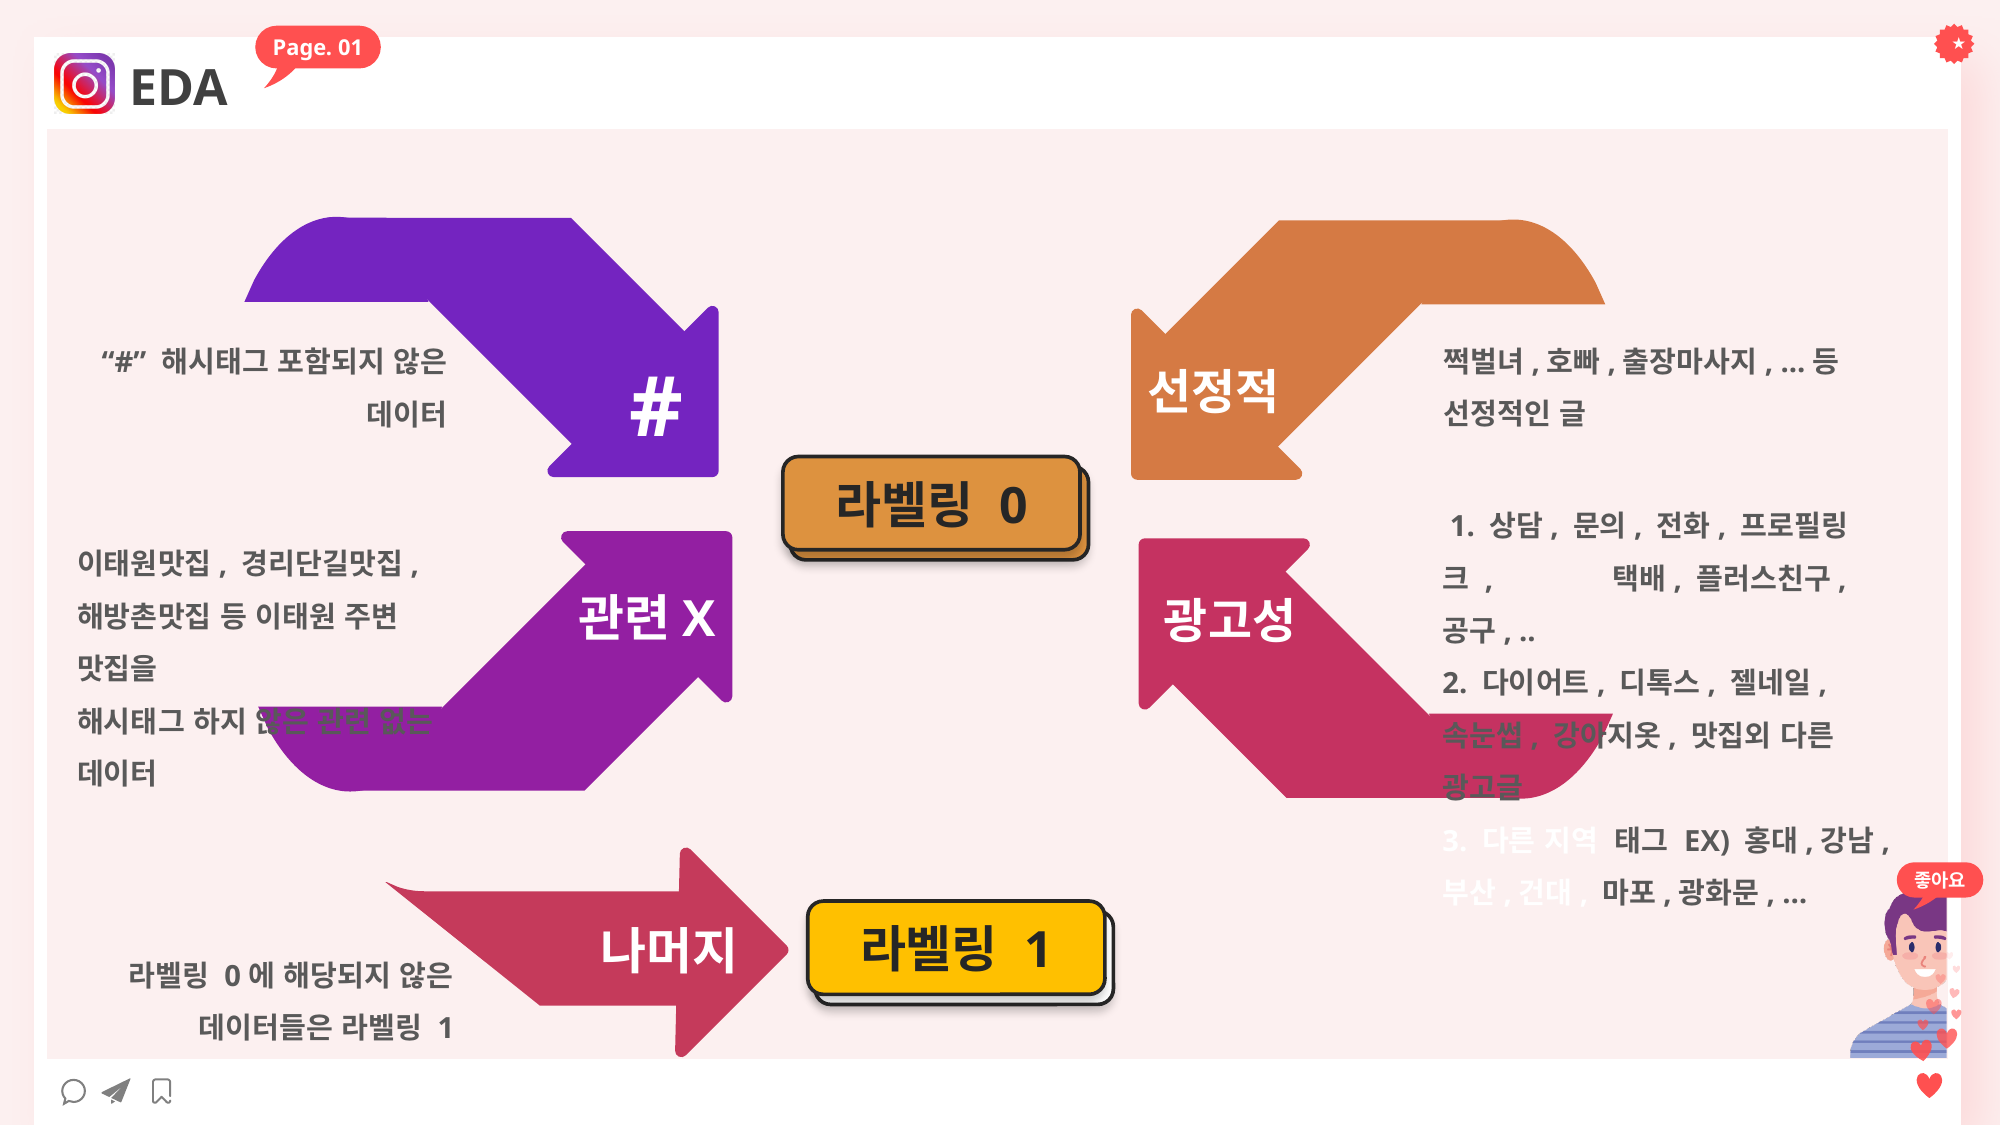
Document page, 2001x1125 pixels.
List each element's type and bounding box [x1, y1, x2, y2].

text_box [782, 456, 1089, 560]
text_box [807, 901, 1114, 1005]
picture [54, 53, 115, 114]
text_box [1137, 201, 1606, 474]
text_box [40, 23, 1984, 1120]
text_box [1144, 544, 1613, 818]
